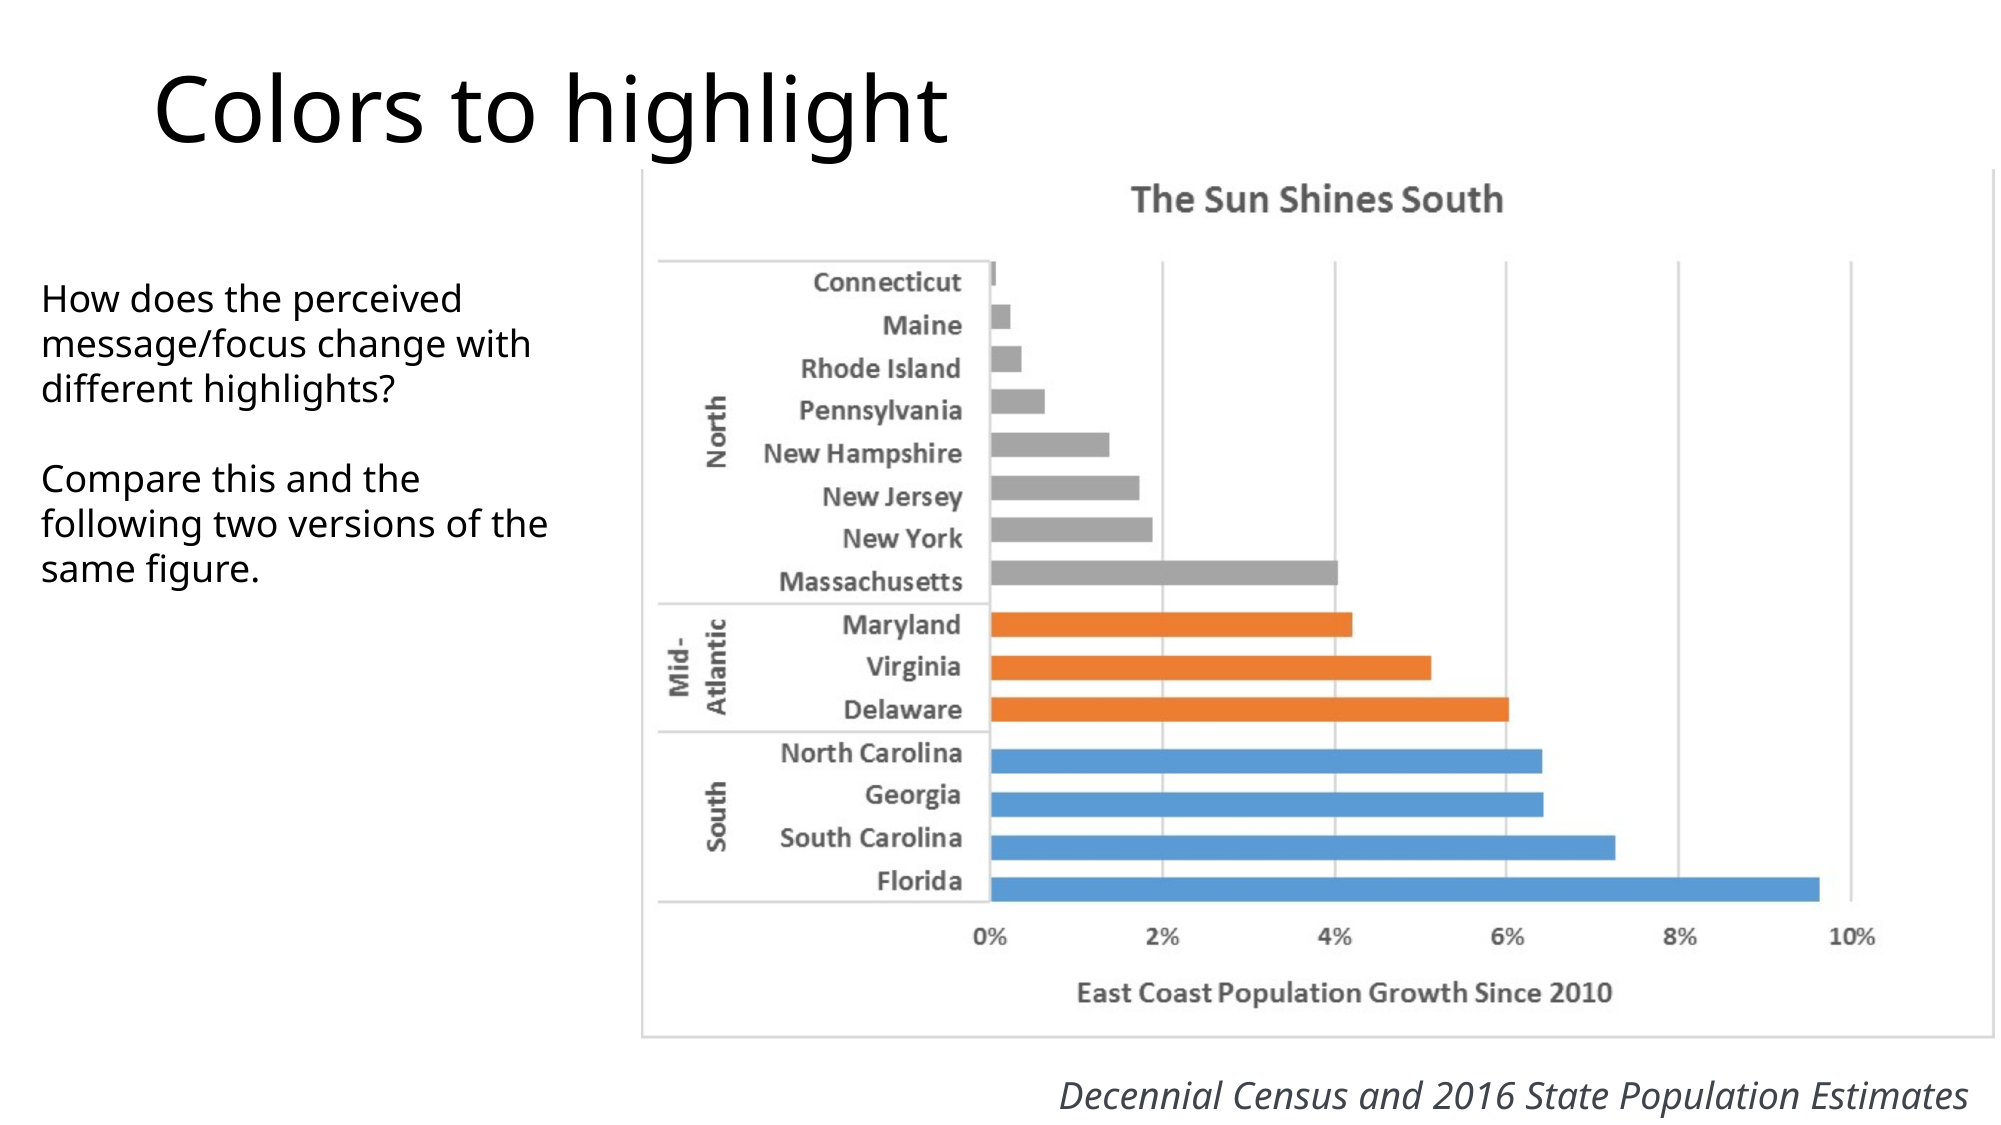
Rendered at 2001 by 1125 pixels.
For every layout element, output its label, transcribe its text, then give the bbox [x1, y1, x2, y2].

picture [640, 169, 2000, 1043]
text_box How does the perceived message/focus change with different highlights? Compare this and the following two versions of the same figure. [26, 267, 598, 598]
text_box Decennial Census and 2016 State Population Estimates [1043, 1064, 1986, 1125]
title Colors to highlight [137, 3, 1863, 222]
